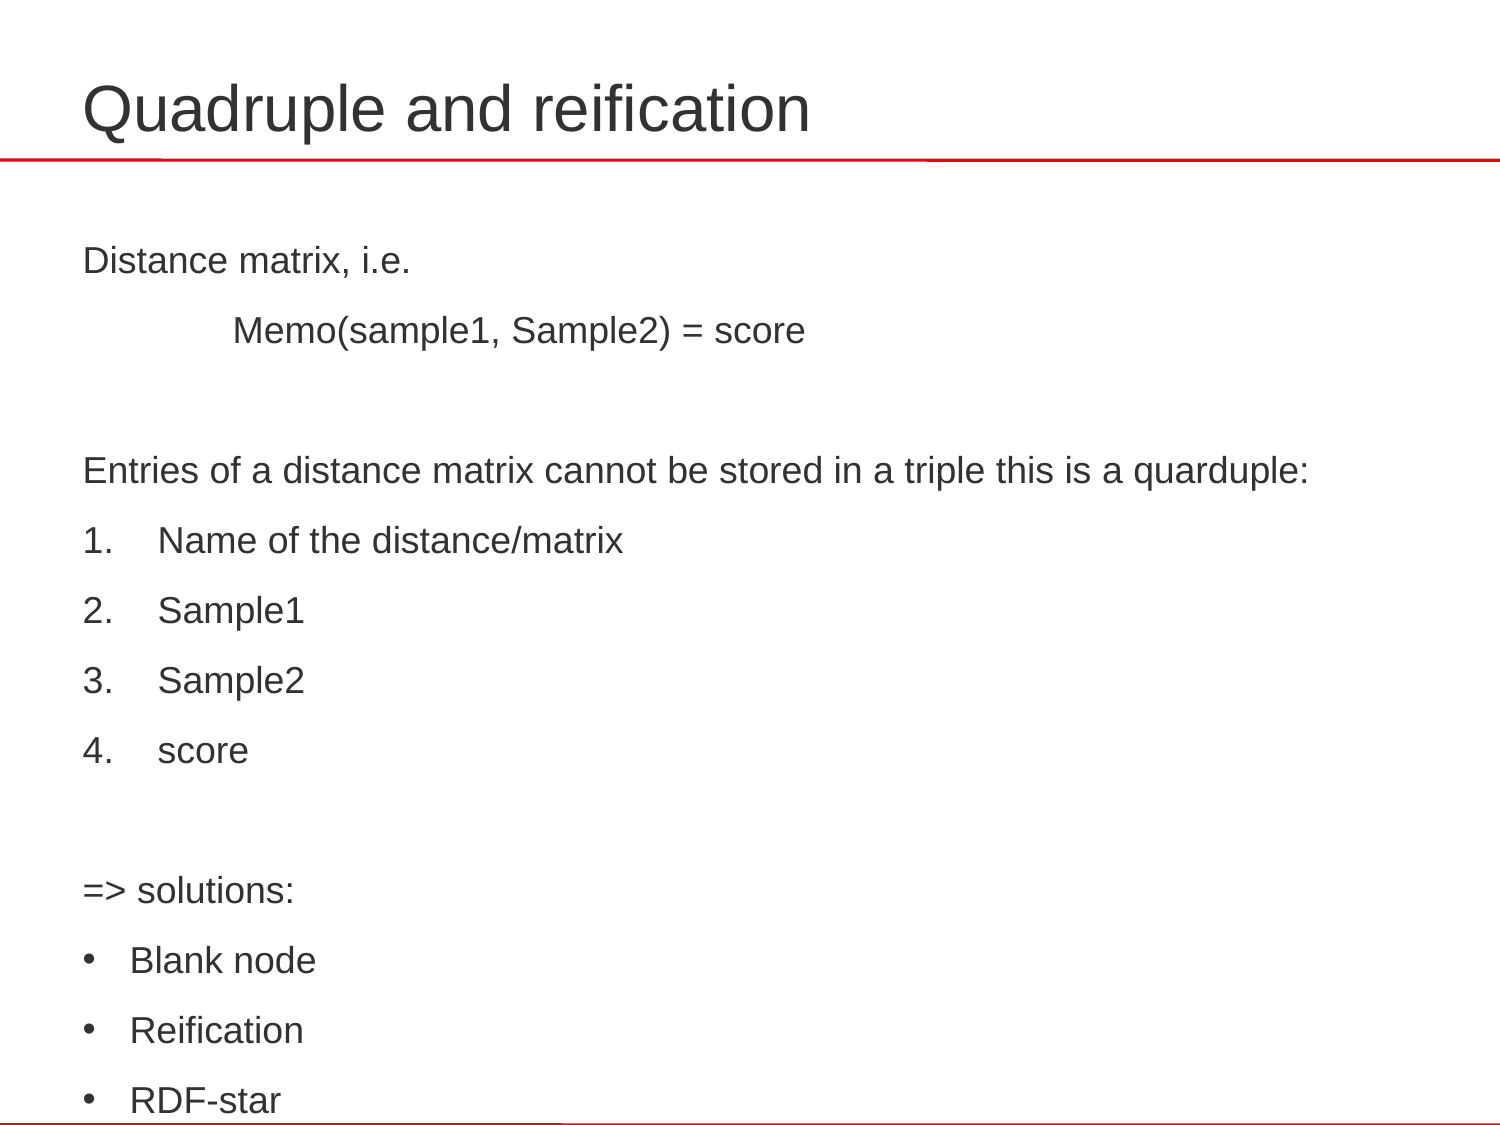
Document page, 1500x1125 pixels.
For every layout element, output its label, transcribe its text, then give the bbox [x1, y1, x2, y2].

list Distance matrix, i.e. Memo(sample1, Sample2) = score Entries of a distance matrix cannot be stored in a triple this is a quarduple: Name of the distance/matrix Sample1 Sample2 score => solutions: Blank node Reification RDF-star [82, 236, 1412, 1040]
title Quadruple and reification [82, 66, 1412, 146]
